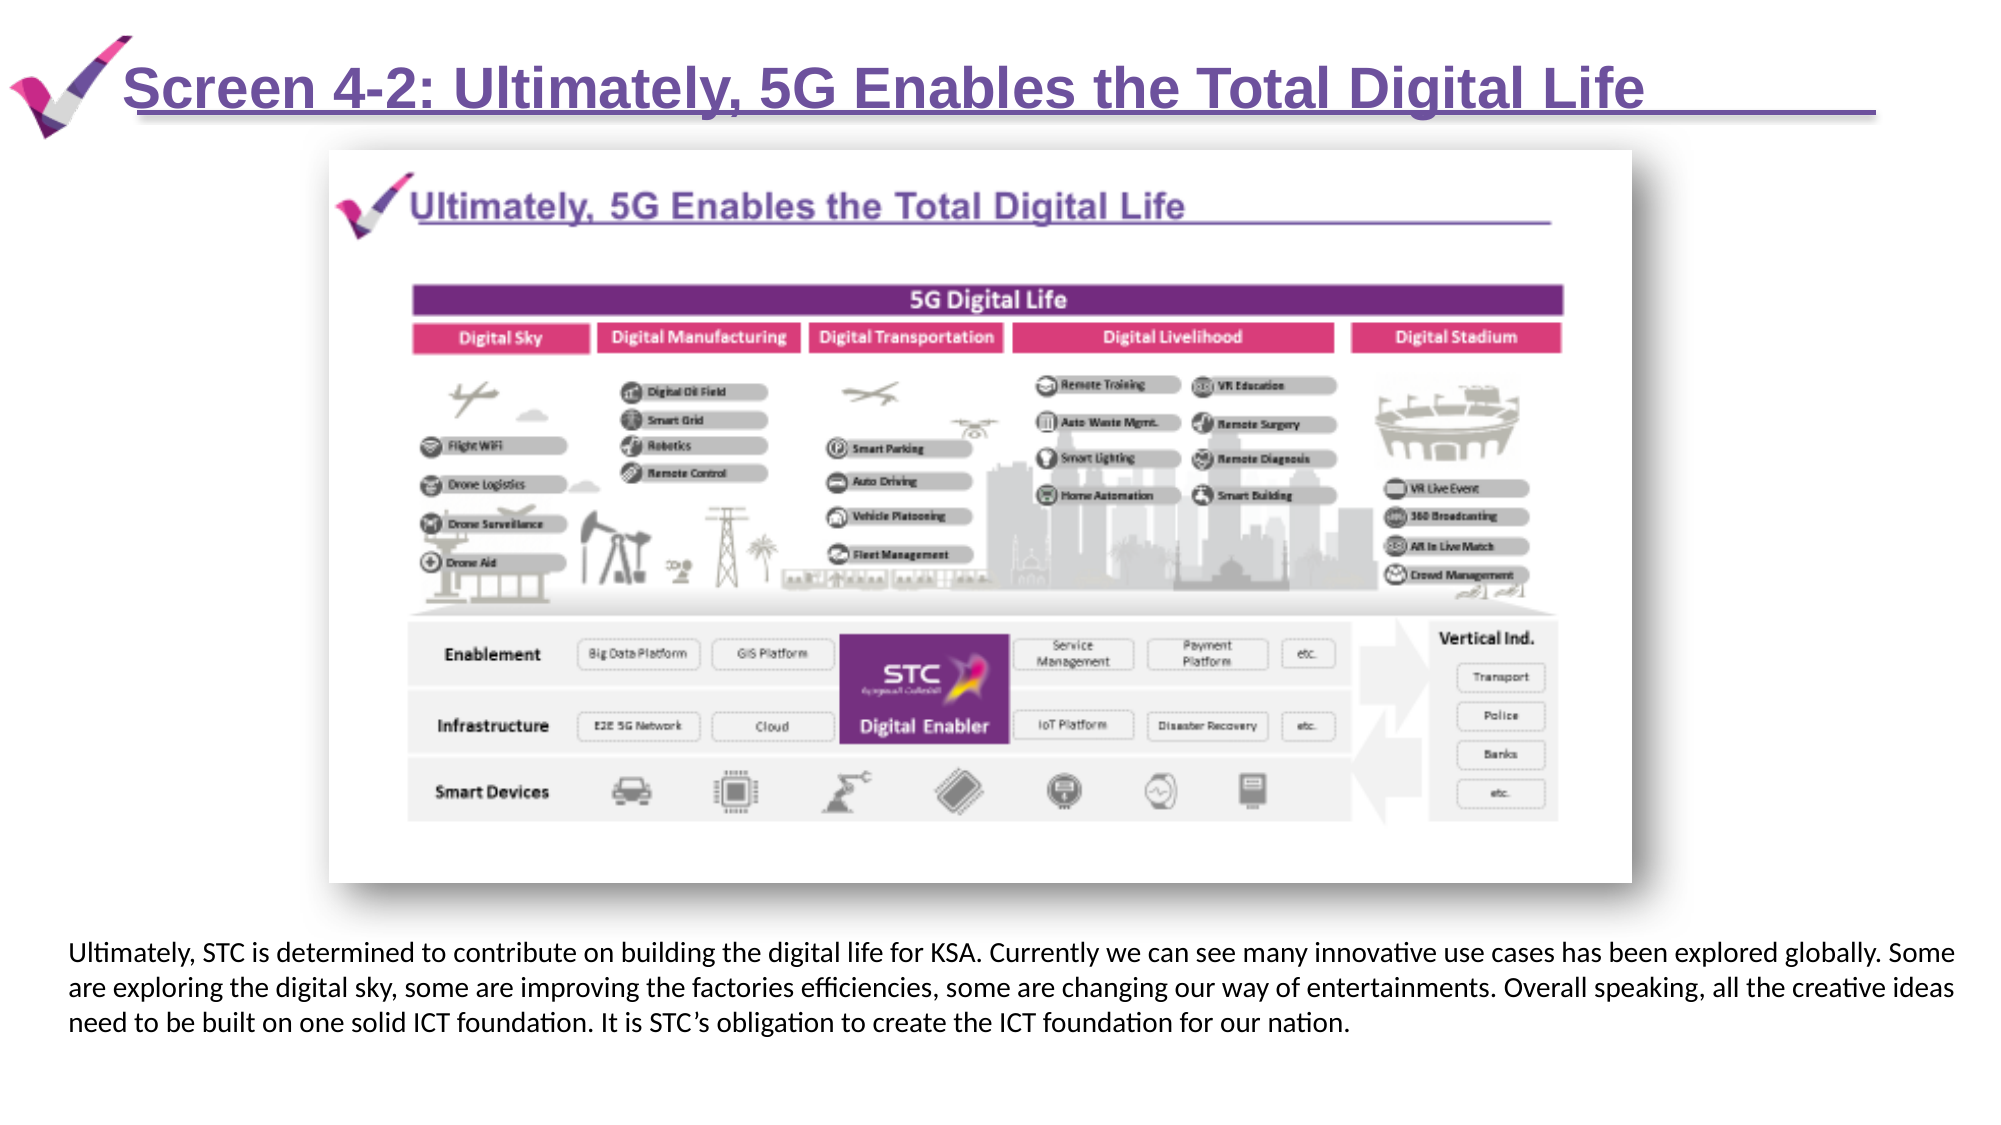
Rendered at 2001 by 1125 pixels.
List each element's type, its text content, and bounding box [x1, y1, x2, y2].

text_box Ultimately, STC is determined to contribute on building the digital life for KSA. Currently we can see many innovative use cases has been explored globally. Some are exploring the digital sky, some are improving the factories efficiencies, some are changing our way of entertainments. Overall speaking, all the creative ideas need to be built on one solid ICT foundation. It is STC’s obligation to create the ICT foundation for our nation. [53, 925, 1975, 1046]
picture [0, 0, 138, 176]
picture [329, 149, 1633, 883]
text_box Screen 4-2: Ultimately, 5G Enables the Total Digital Life [107, 42, 1908, 125]
